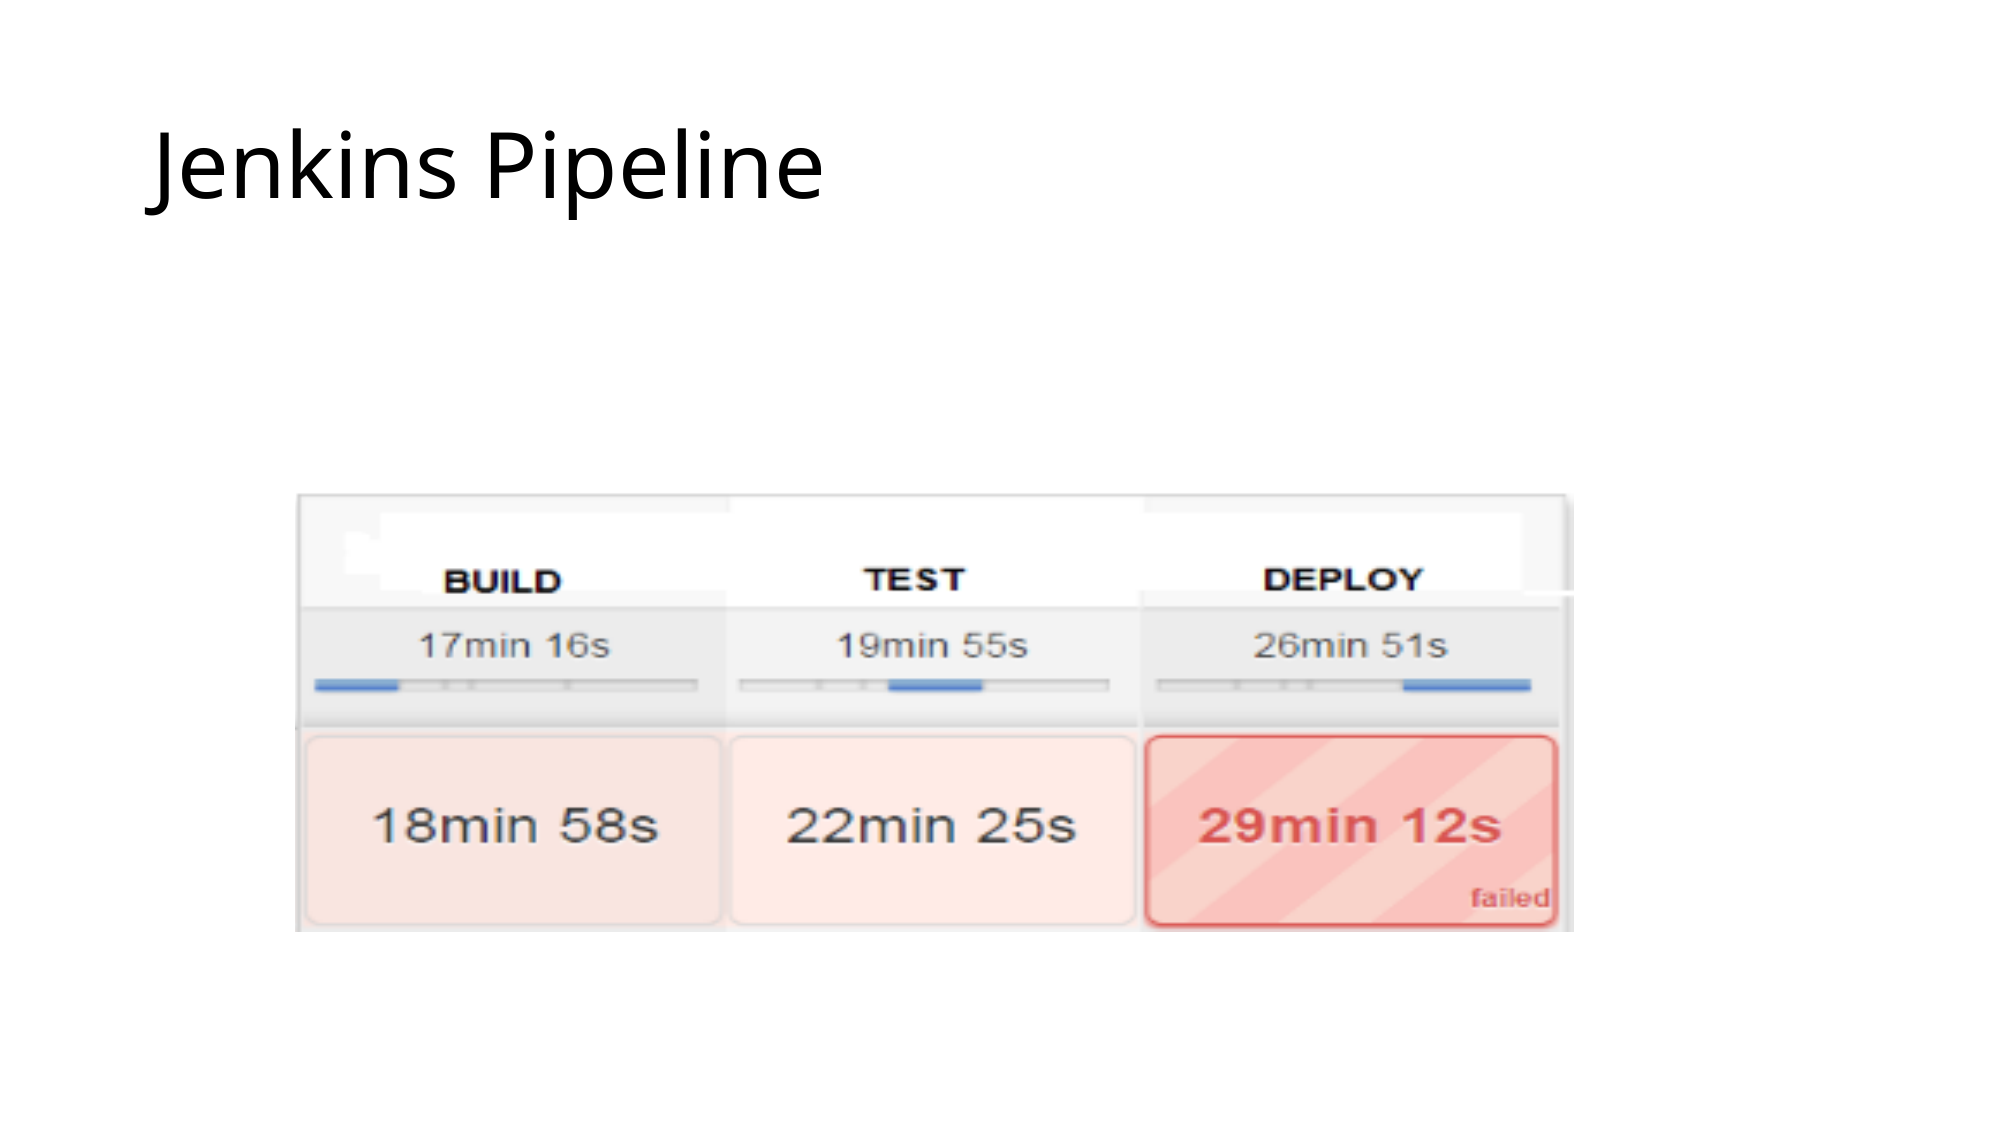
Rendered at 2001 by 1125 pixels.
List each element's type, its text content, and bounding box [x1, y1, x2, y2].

picture [295, 492, 1574, 932]
title Jenkins Pipeline [137, 59, 1863, 278]
